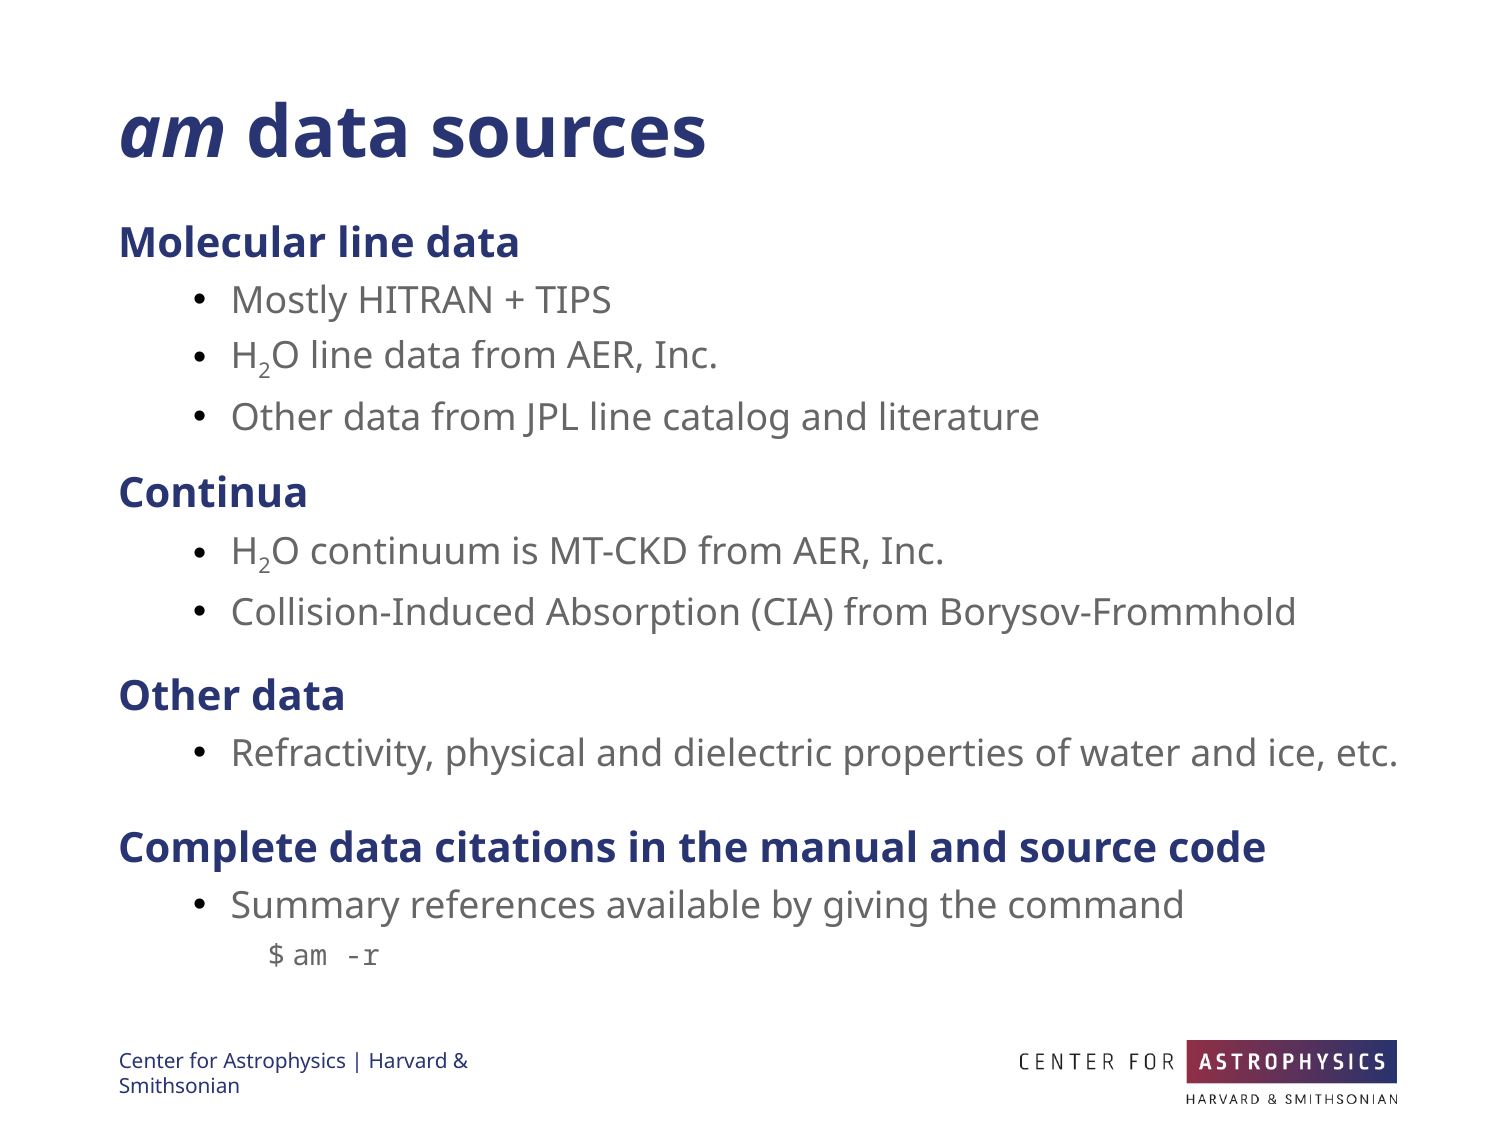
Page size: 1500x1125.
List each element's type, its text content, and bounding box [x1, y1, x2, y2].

picture [1020, 1040, 1397, 1104]
title am data sources [103, 87, 1027, 181]
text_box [103, 208, 1435, 803]
footer Center for Astrophysics | Harvard & Smithsonian [103, 1042, 610, 1103]
text_box Complete data citations in the manual and source code Summary references available by giving the command $ am -r [103, 813, 1435, 1021]
